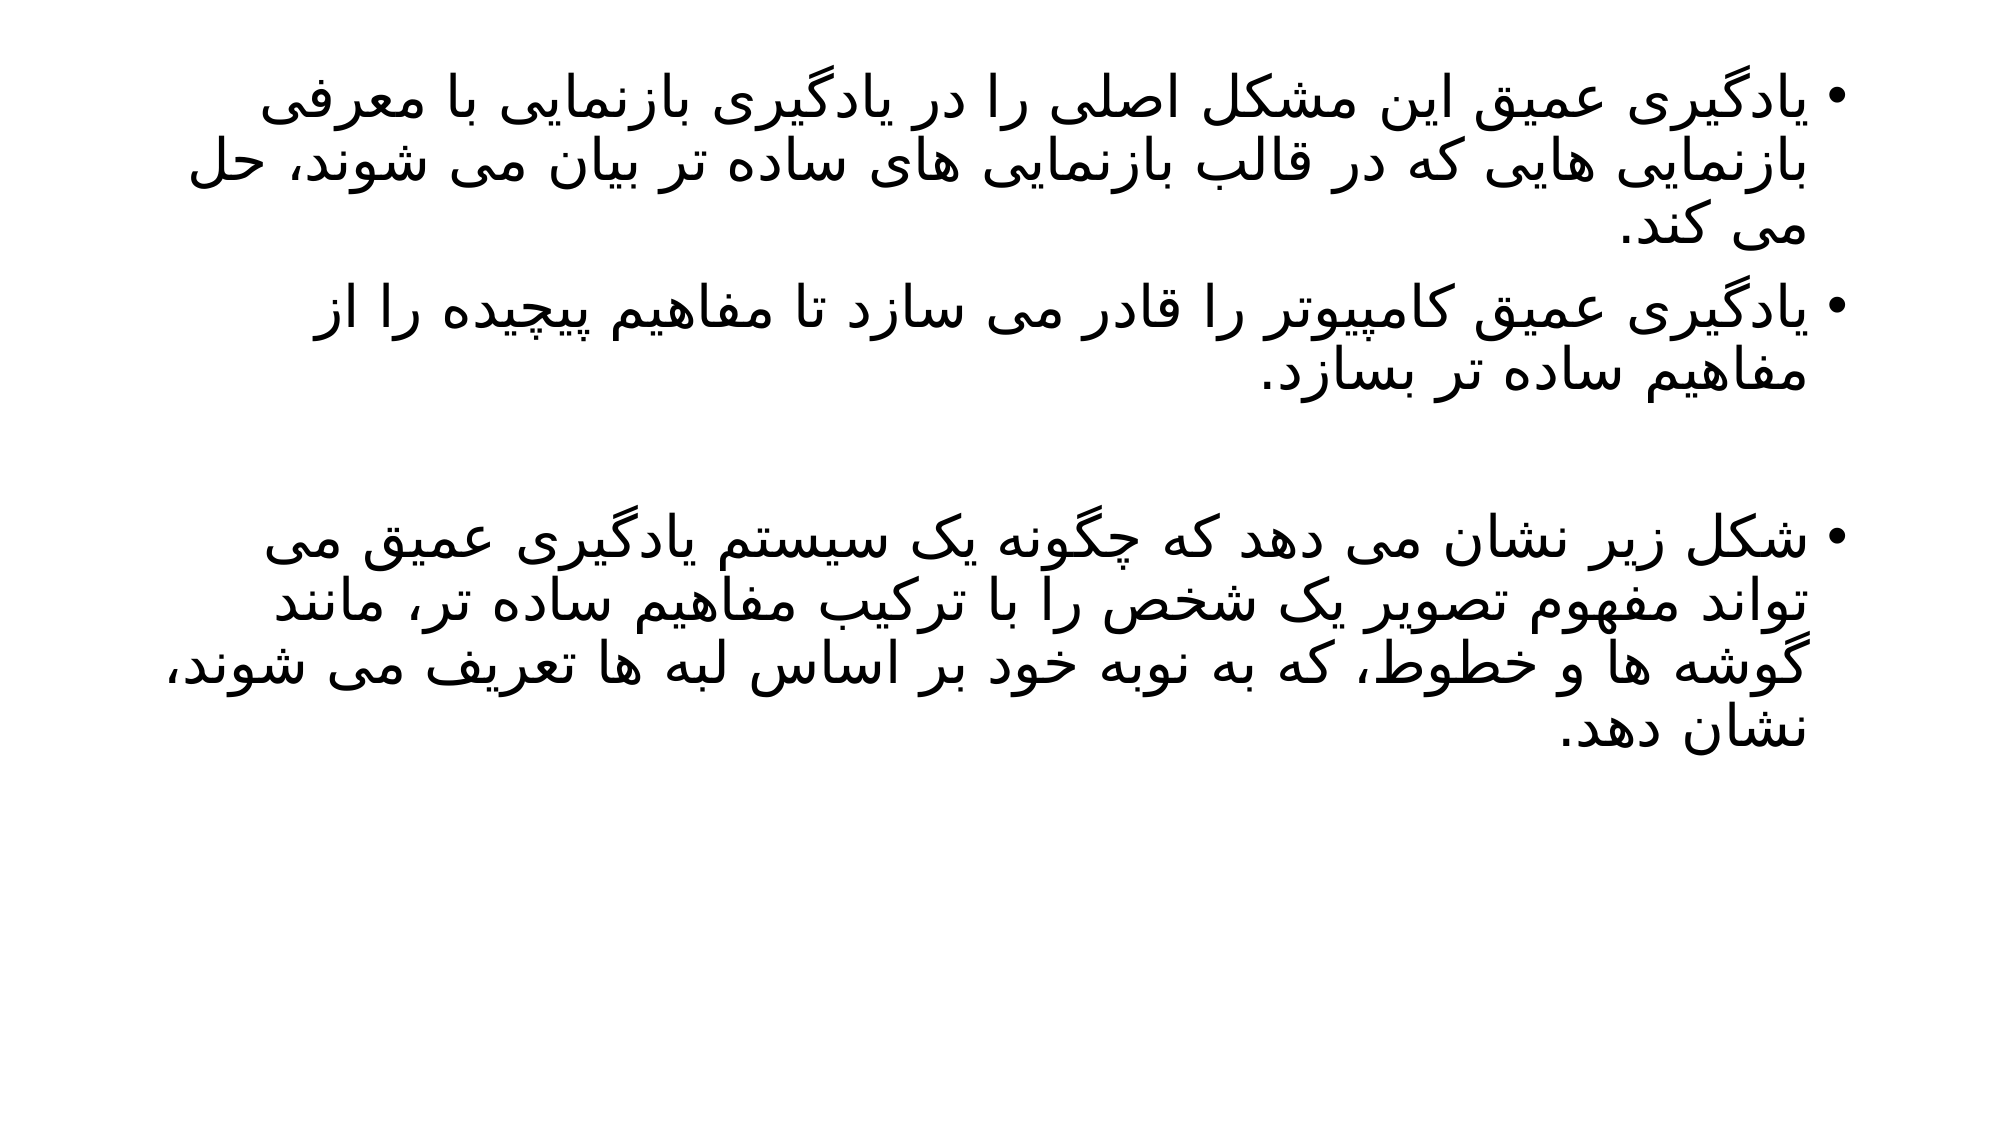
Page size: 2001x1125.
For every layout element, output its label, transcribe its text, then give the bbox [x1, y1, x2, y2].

list یادگیری عمیق این مشکل اصلی را در یادگیری بازنمایی با معرفی بازنمایی هایی که در قالب بازنمایی های ساده تر بیان می شوند، حل می کند. یادگیری عمیق کامپیوتر را قادر می سازد تا مفاهیم پیچیده را از مفاهیم ساده تر بسازد. شکل زیر نشان می دهد که چگونه یک سیستم یادگیری عمیق می تواند مفهوم تصویر یک شخص را با ترکیب مفاهیم ساده تر، مانند گوشه ها و خطوط، که به نوبه خود بر اساس لبه ها تعریف می شوند، نشان دهد. [137, 59, 1863, 774]
